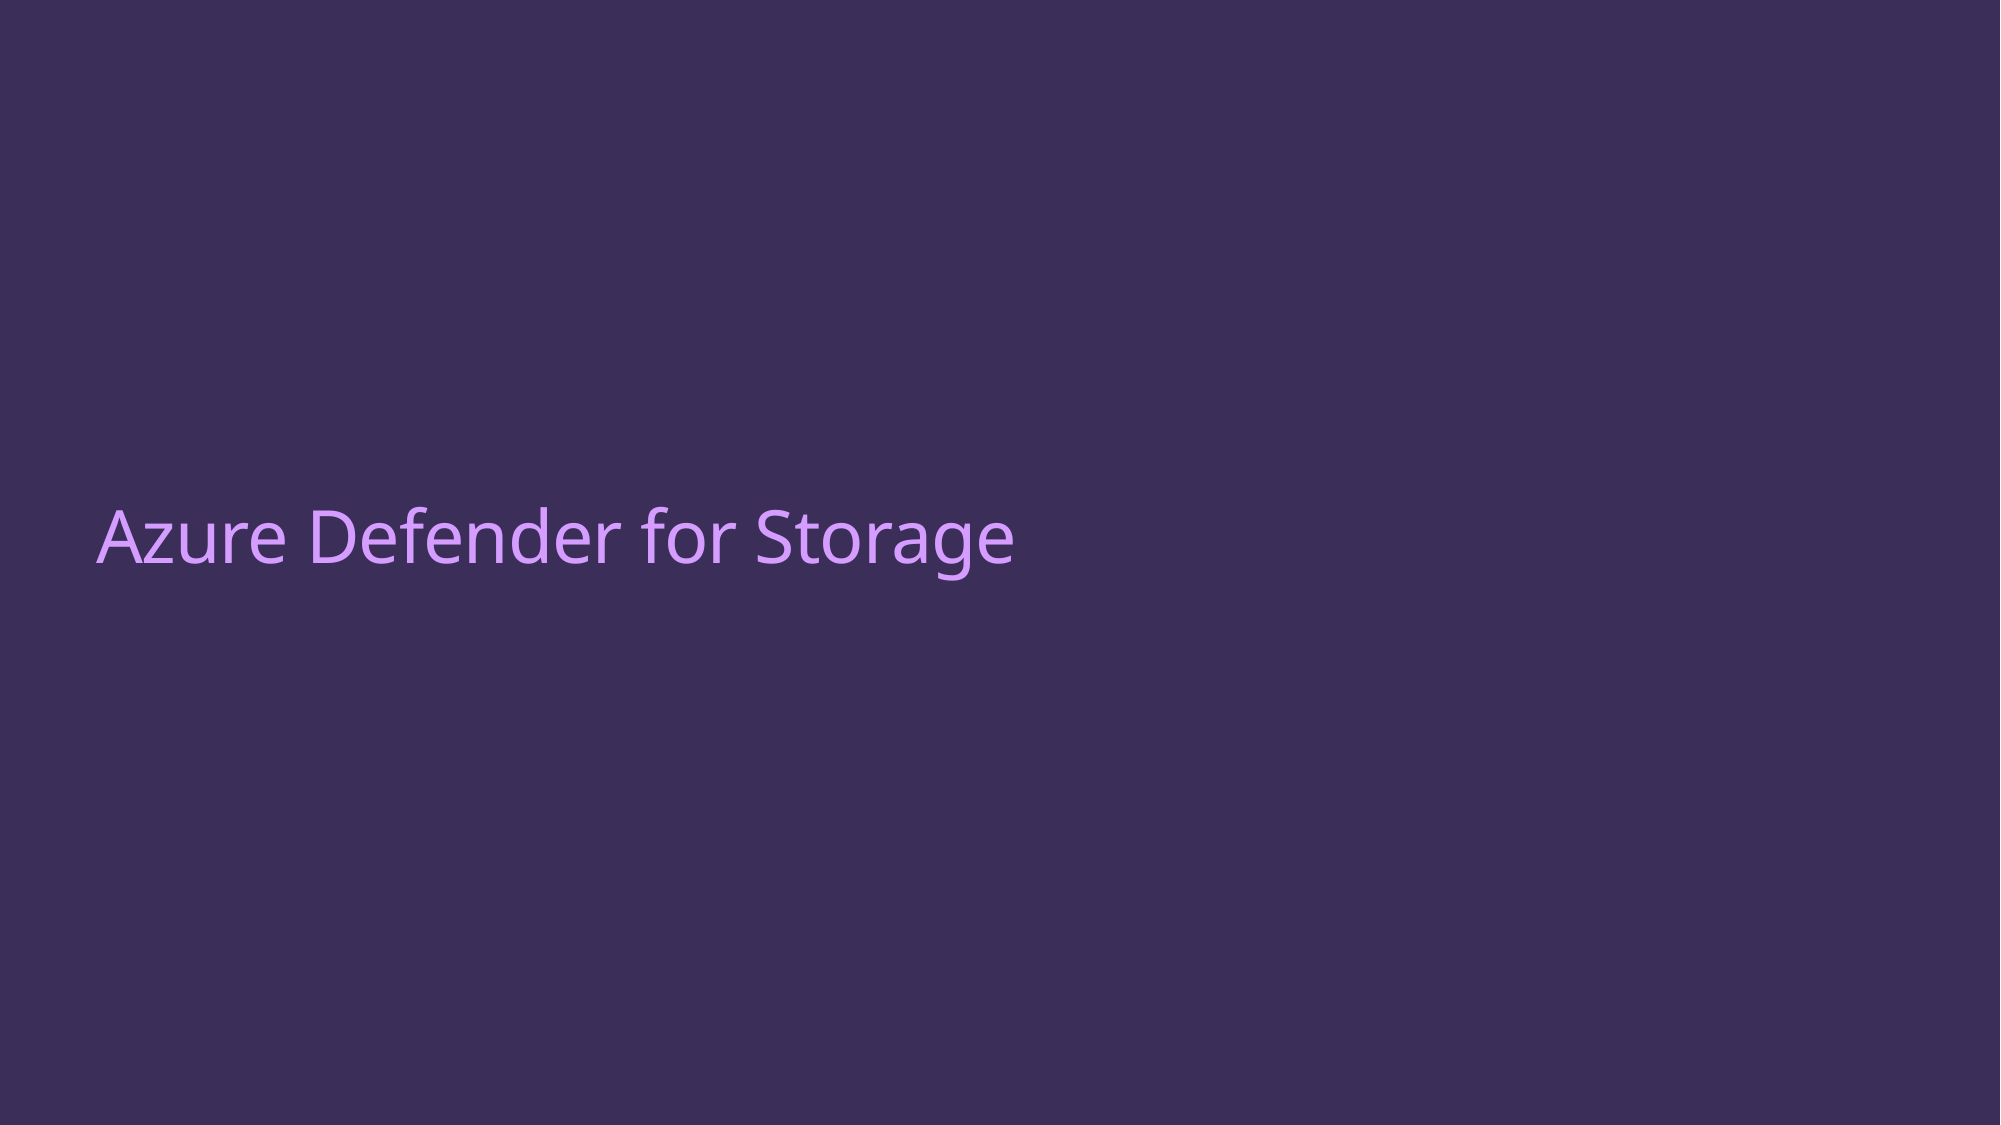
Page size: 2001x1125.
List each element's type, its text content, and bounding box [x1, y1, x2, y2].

title Azure Defender for Storage [96, 499, 1596, 580]
